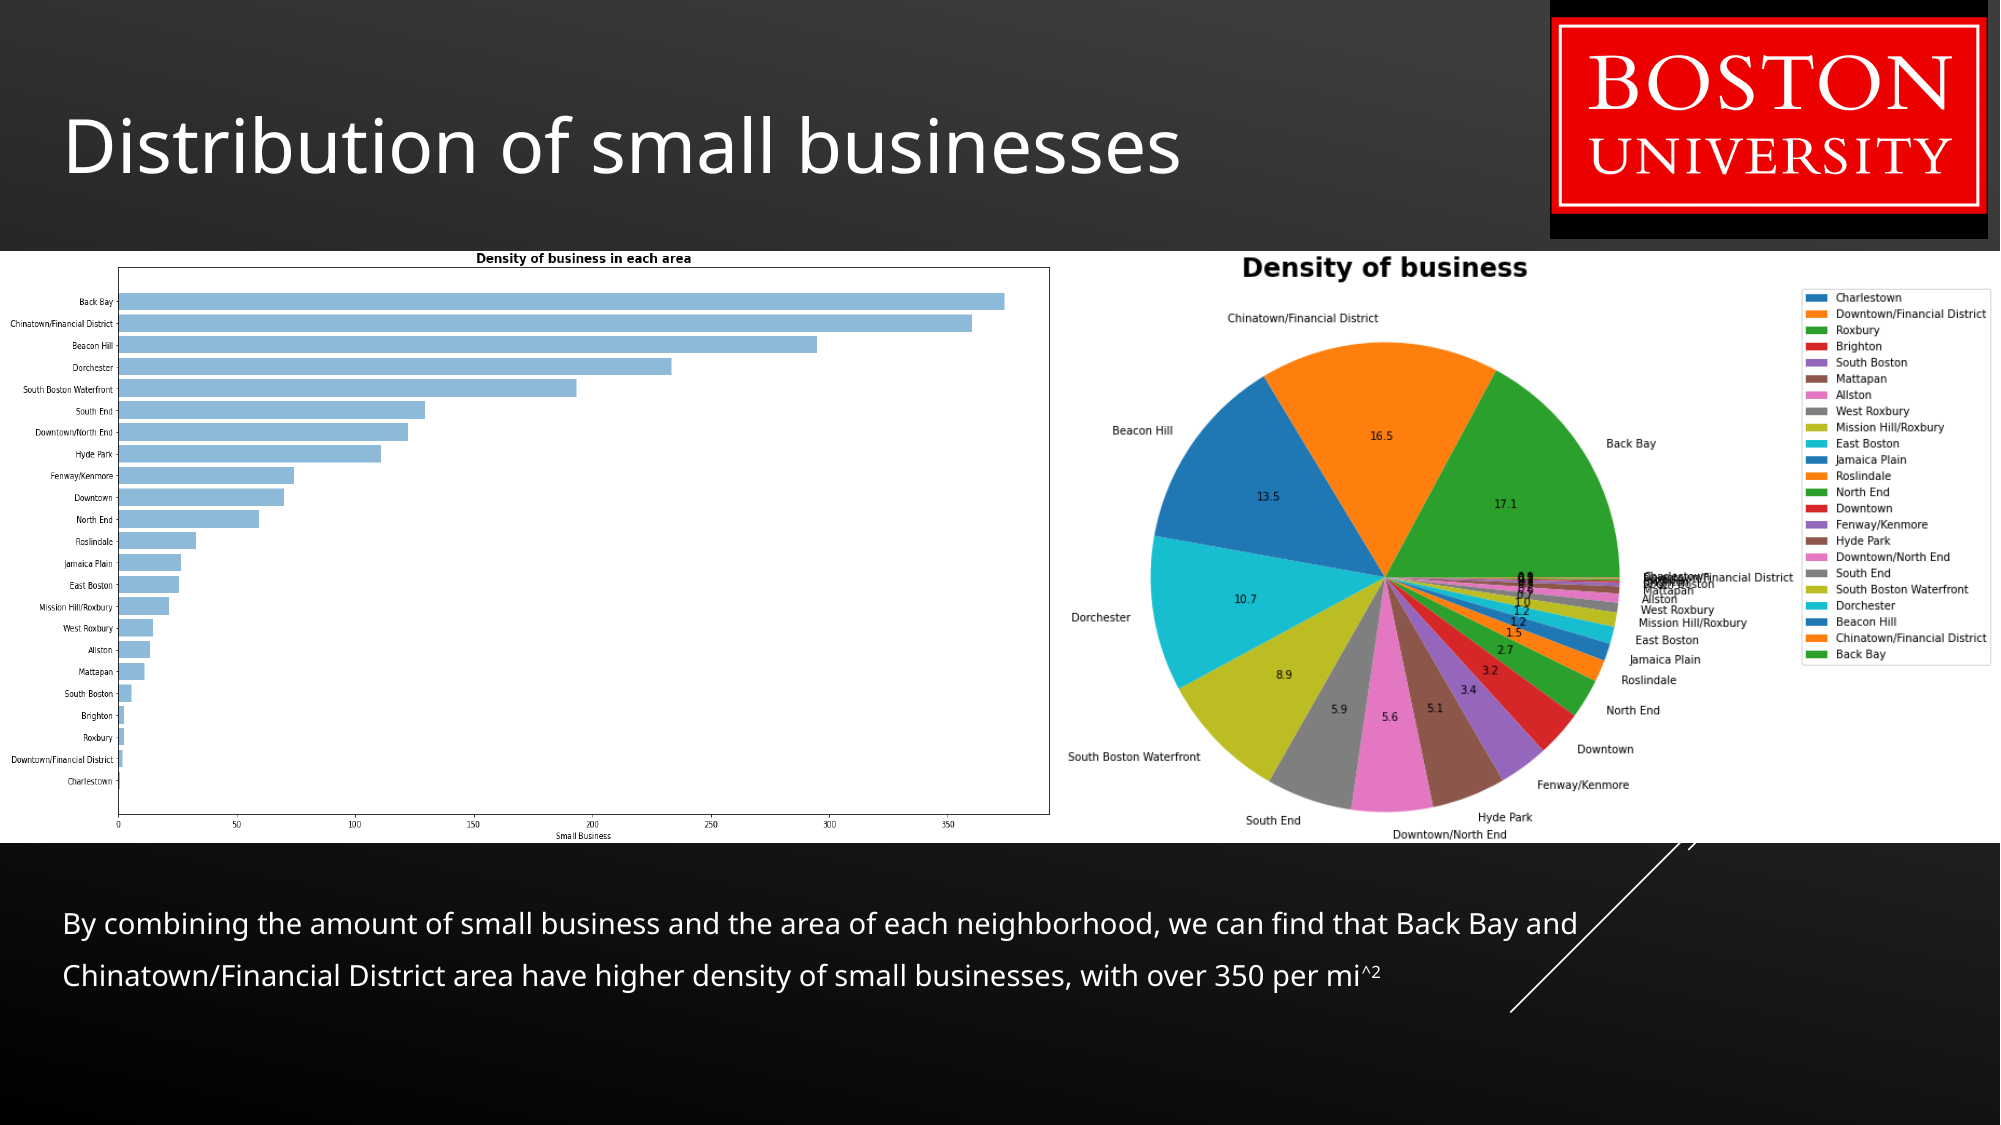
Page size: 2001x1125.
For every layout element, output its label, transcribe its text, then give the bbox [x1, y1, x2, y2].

picture [1550, 0, 1988, 239]
picture [0, 251, 2000, 844]
title Distribution of small businesses [47, 20, 1448, 250]
text_box By combining the amount of small business and the area of each neighborhood, we can find that Back Bay and Chinatown/Financial District area have higher density of small businesses, with over 350 per mi^2 [47, 872, 1606, 1008]
